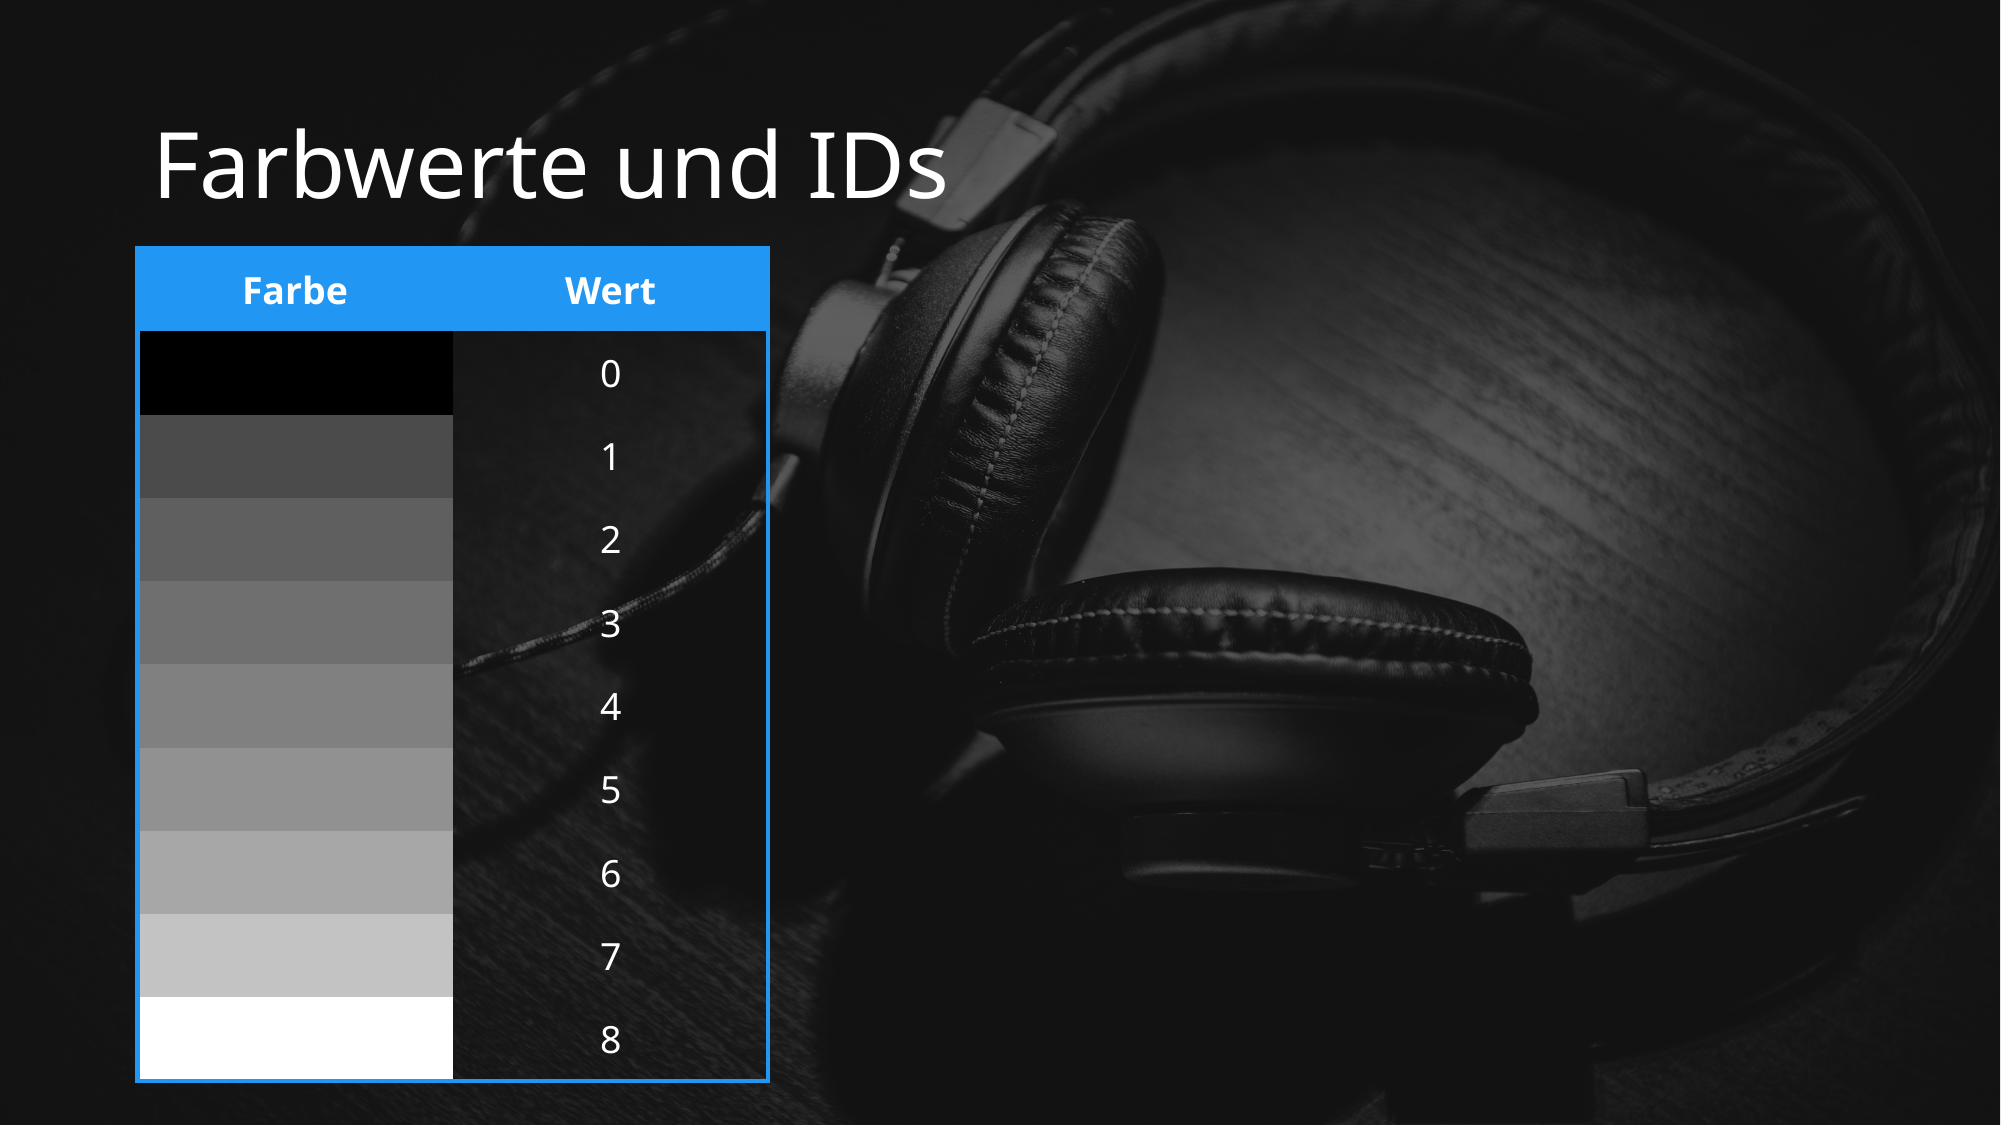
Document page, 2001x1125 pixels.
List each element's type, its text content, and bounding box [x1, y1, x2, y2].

table_cell [140, 997, 453, 1079]
table_cell [140, 914, 453, 997]
table_cell [140, 498, 453, 581]
table_cell 6 [453, 831, 766, 914]
table_header Farbe [140, 250, 453, 331]
table_cell [140, 415, 453, 498]
table_cell 3 [453, 581, 766, 664]
table_cell [140, 664, 453, 748]
table_cell [140, 748, 453, 831]
table_cell 7 [453, 914, 766, 997]
table_cell 2 [453, 498, 766, 581]
table_cell 8 [453, 997, 766, 1079]
table_cell 0 [453, 331, 766, 415]
table_cell 1 [453, 415, 766, 498]
table_cell [140, 831, 453, 914]
picture [0, 0, 2001, 1125]
table_header Wert [453, 250, 766, 331]
table_cell 5 [453, 748, 766, 831]
table_cell [140, 331, 453, 415]
table_cell [140, 581, 453, 664]
table_cell 4 [453, 664, 766, 748]
title Farbwerte und IDs [137, 59, 1863, 278]
